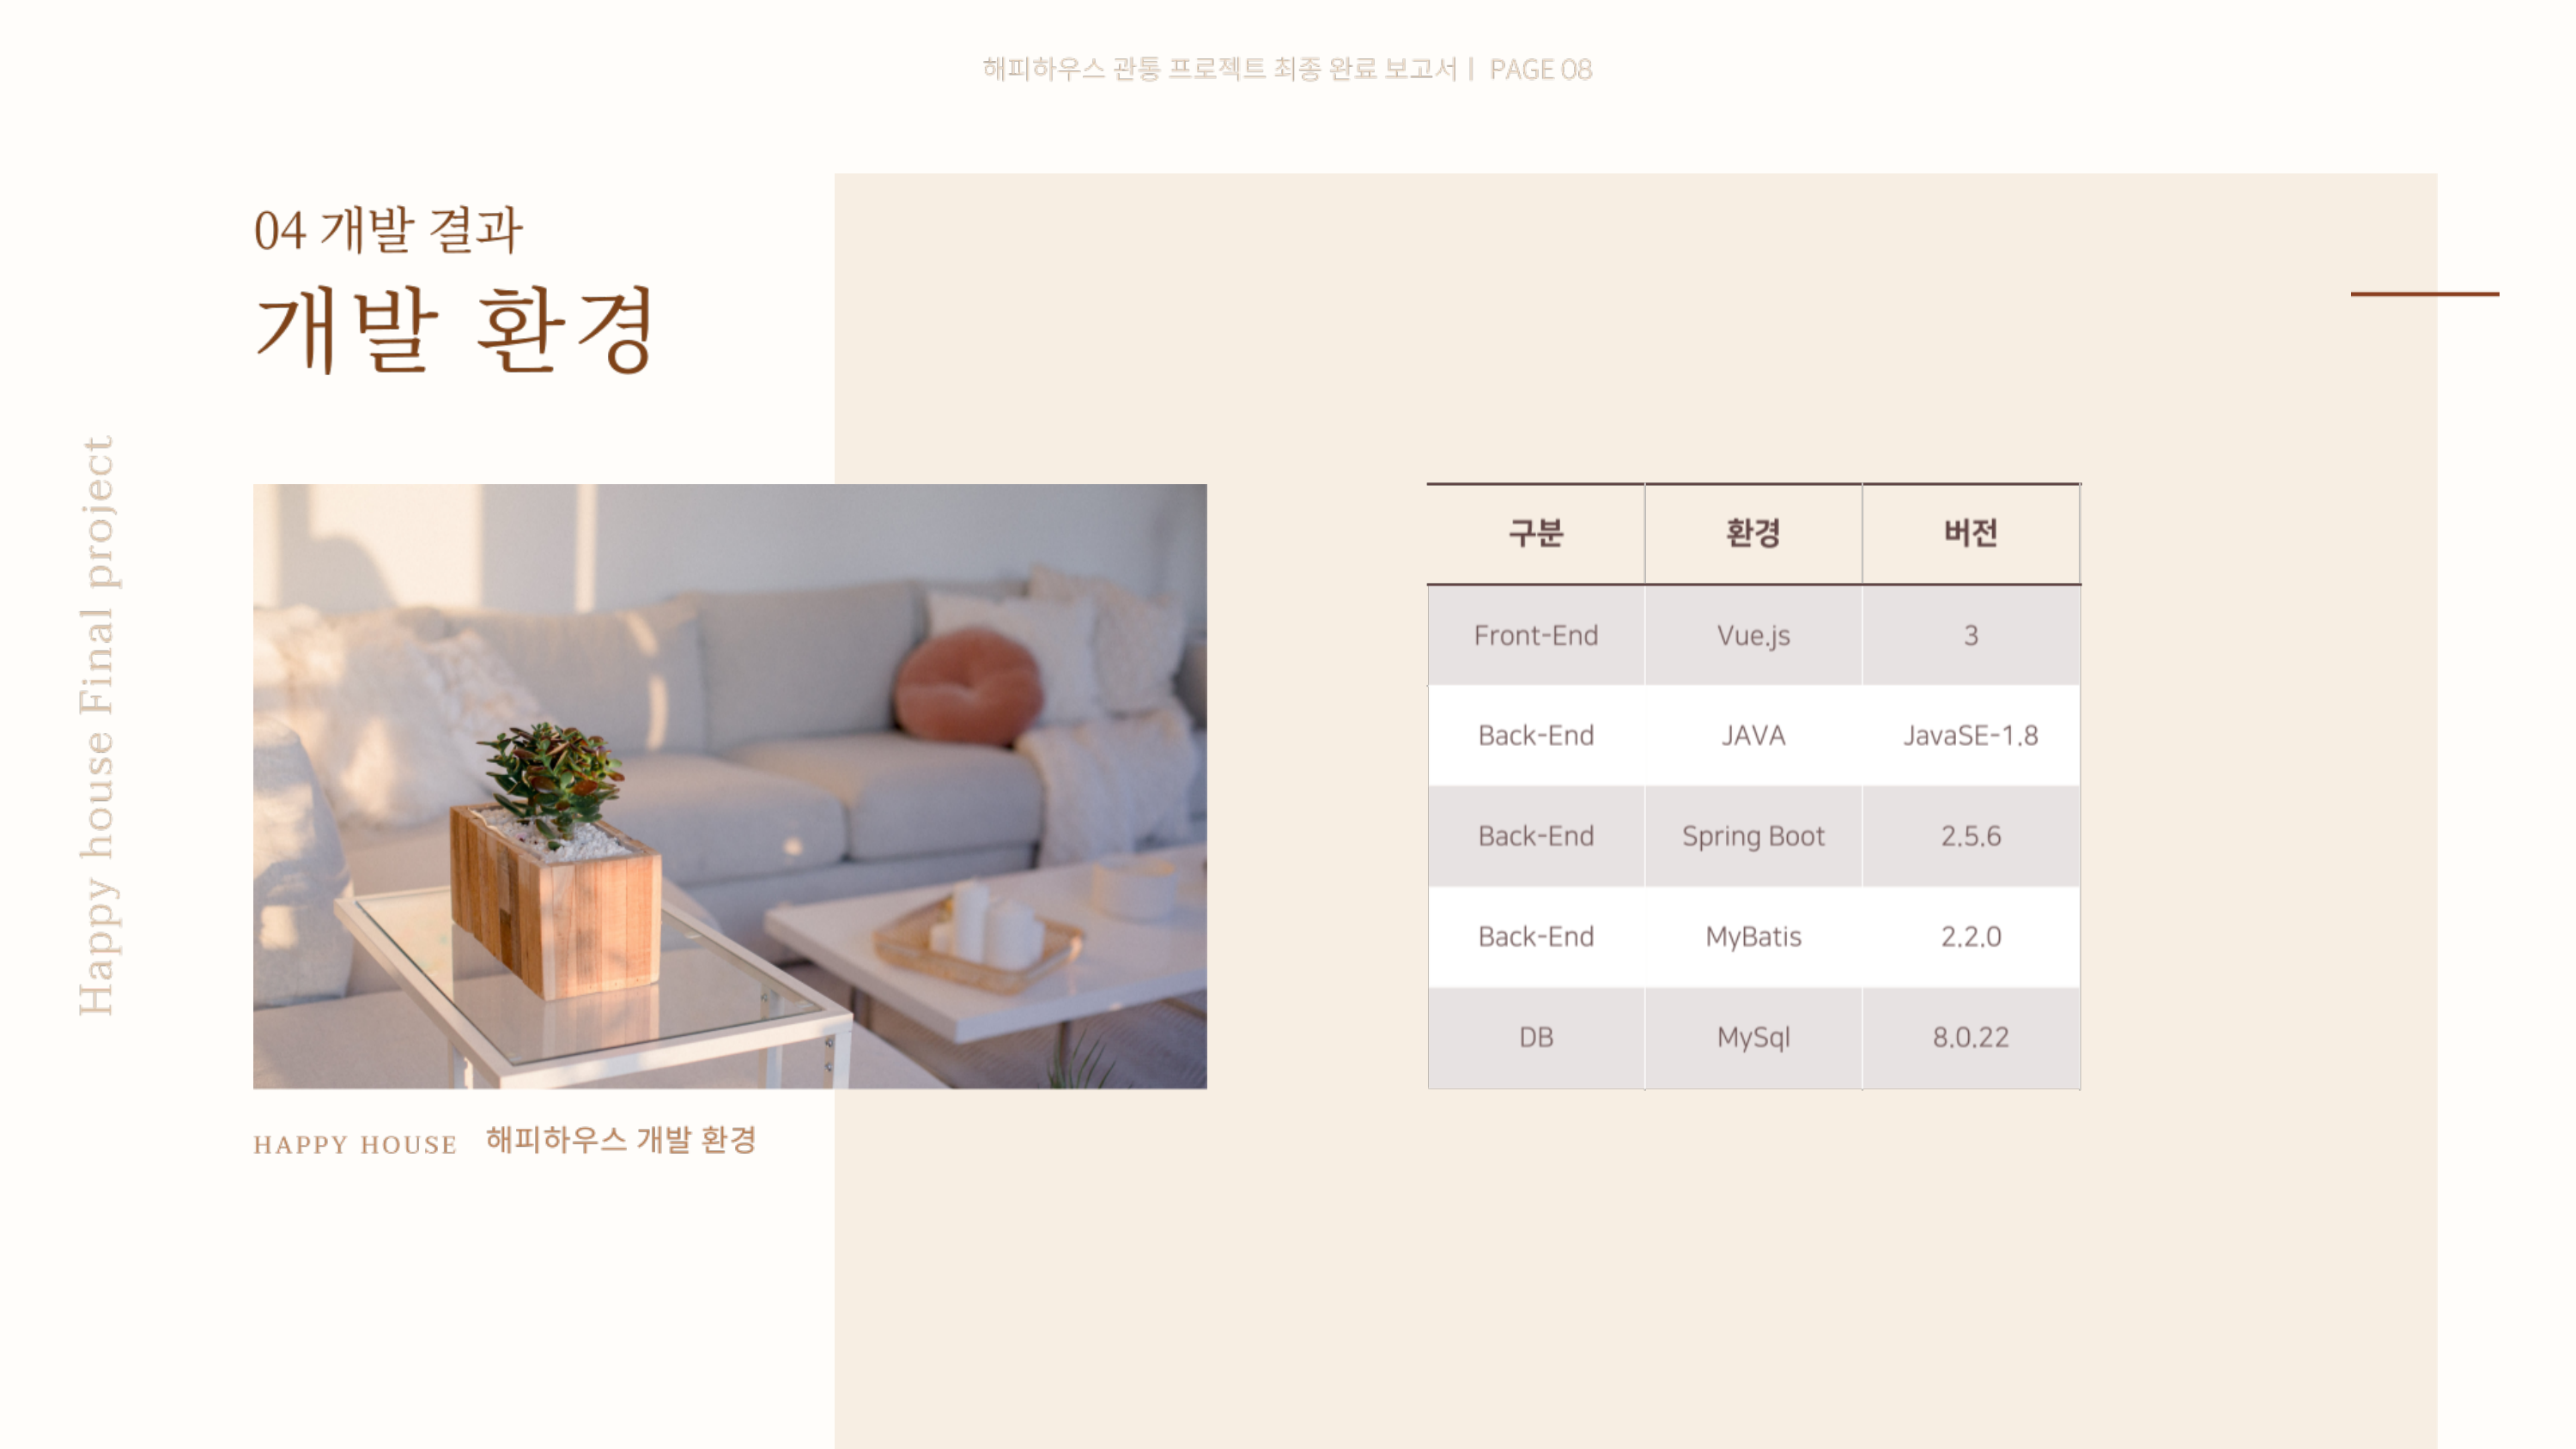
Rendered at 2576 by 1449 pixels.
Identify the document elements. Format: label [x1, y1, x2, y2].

text_box [2412, 285, 2500, 303]
picture [481, 1113, 772, 1175]
picture [239, 184, 706, 433]
picture [0, 416, 509, 1225]
picture [839, 45, 1606, 101]
text_box [834, 173, 2438, 482]
picture [1102, 181, 2407, 1393]
text_box [834, 310, 2438, 1449]
picture [250, 1125, 467, 1173]
text_box [253, 484, 1097, 1090]
